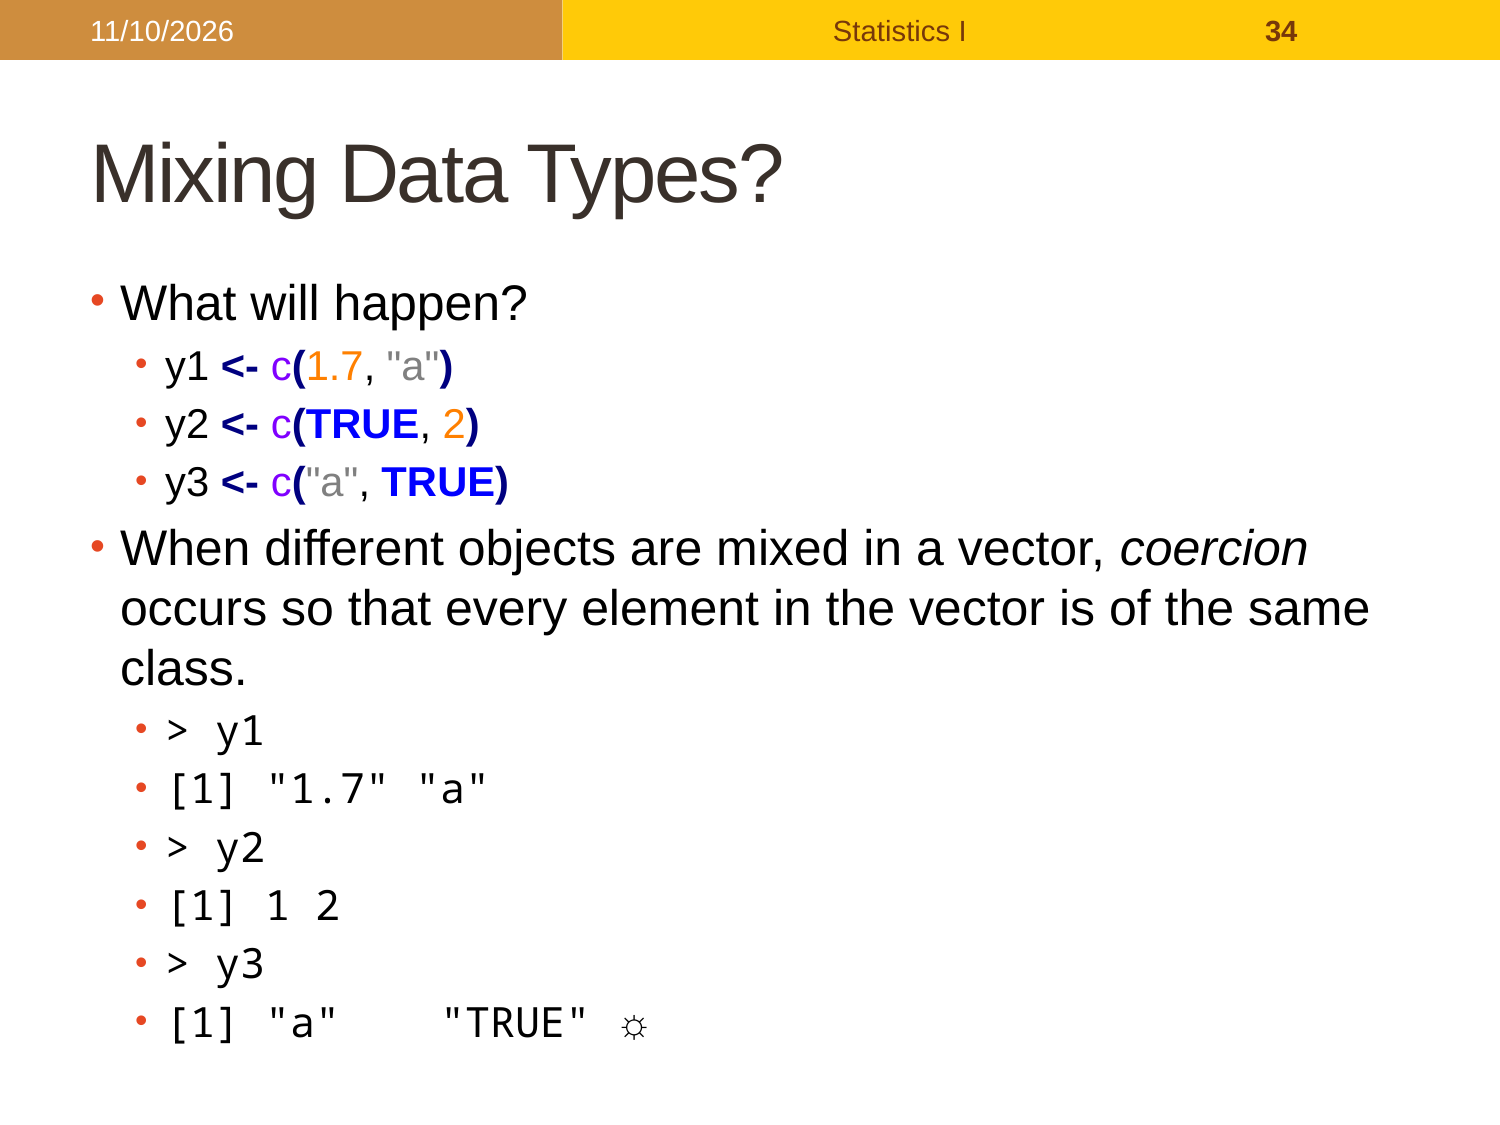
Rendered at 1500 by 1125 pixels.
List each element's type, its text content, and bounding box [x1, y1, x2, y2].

list What will happen? y1 <- c(1.7, "a") y2 <- c(TRUE, 2) y3 <- c("a", TRUE) When different objects are mixed in a vector, coercion occurs so that every element in the vector is of the same class. > y1 [1] "1.7" "a" > y2 [1] 1 2 > y3 [1] "a" "TRUE" ☼ [75, 262, 1425, 1063]
slide_number 34 [1250, 3, 1425, 57]
title Mixing Data Types? [75, 87, 1425, 250]
footer Statistics I [562, 3, 1238, 57]
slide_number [75, 3, 550, 57]
